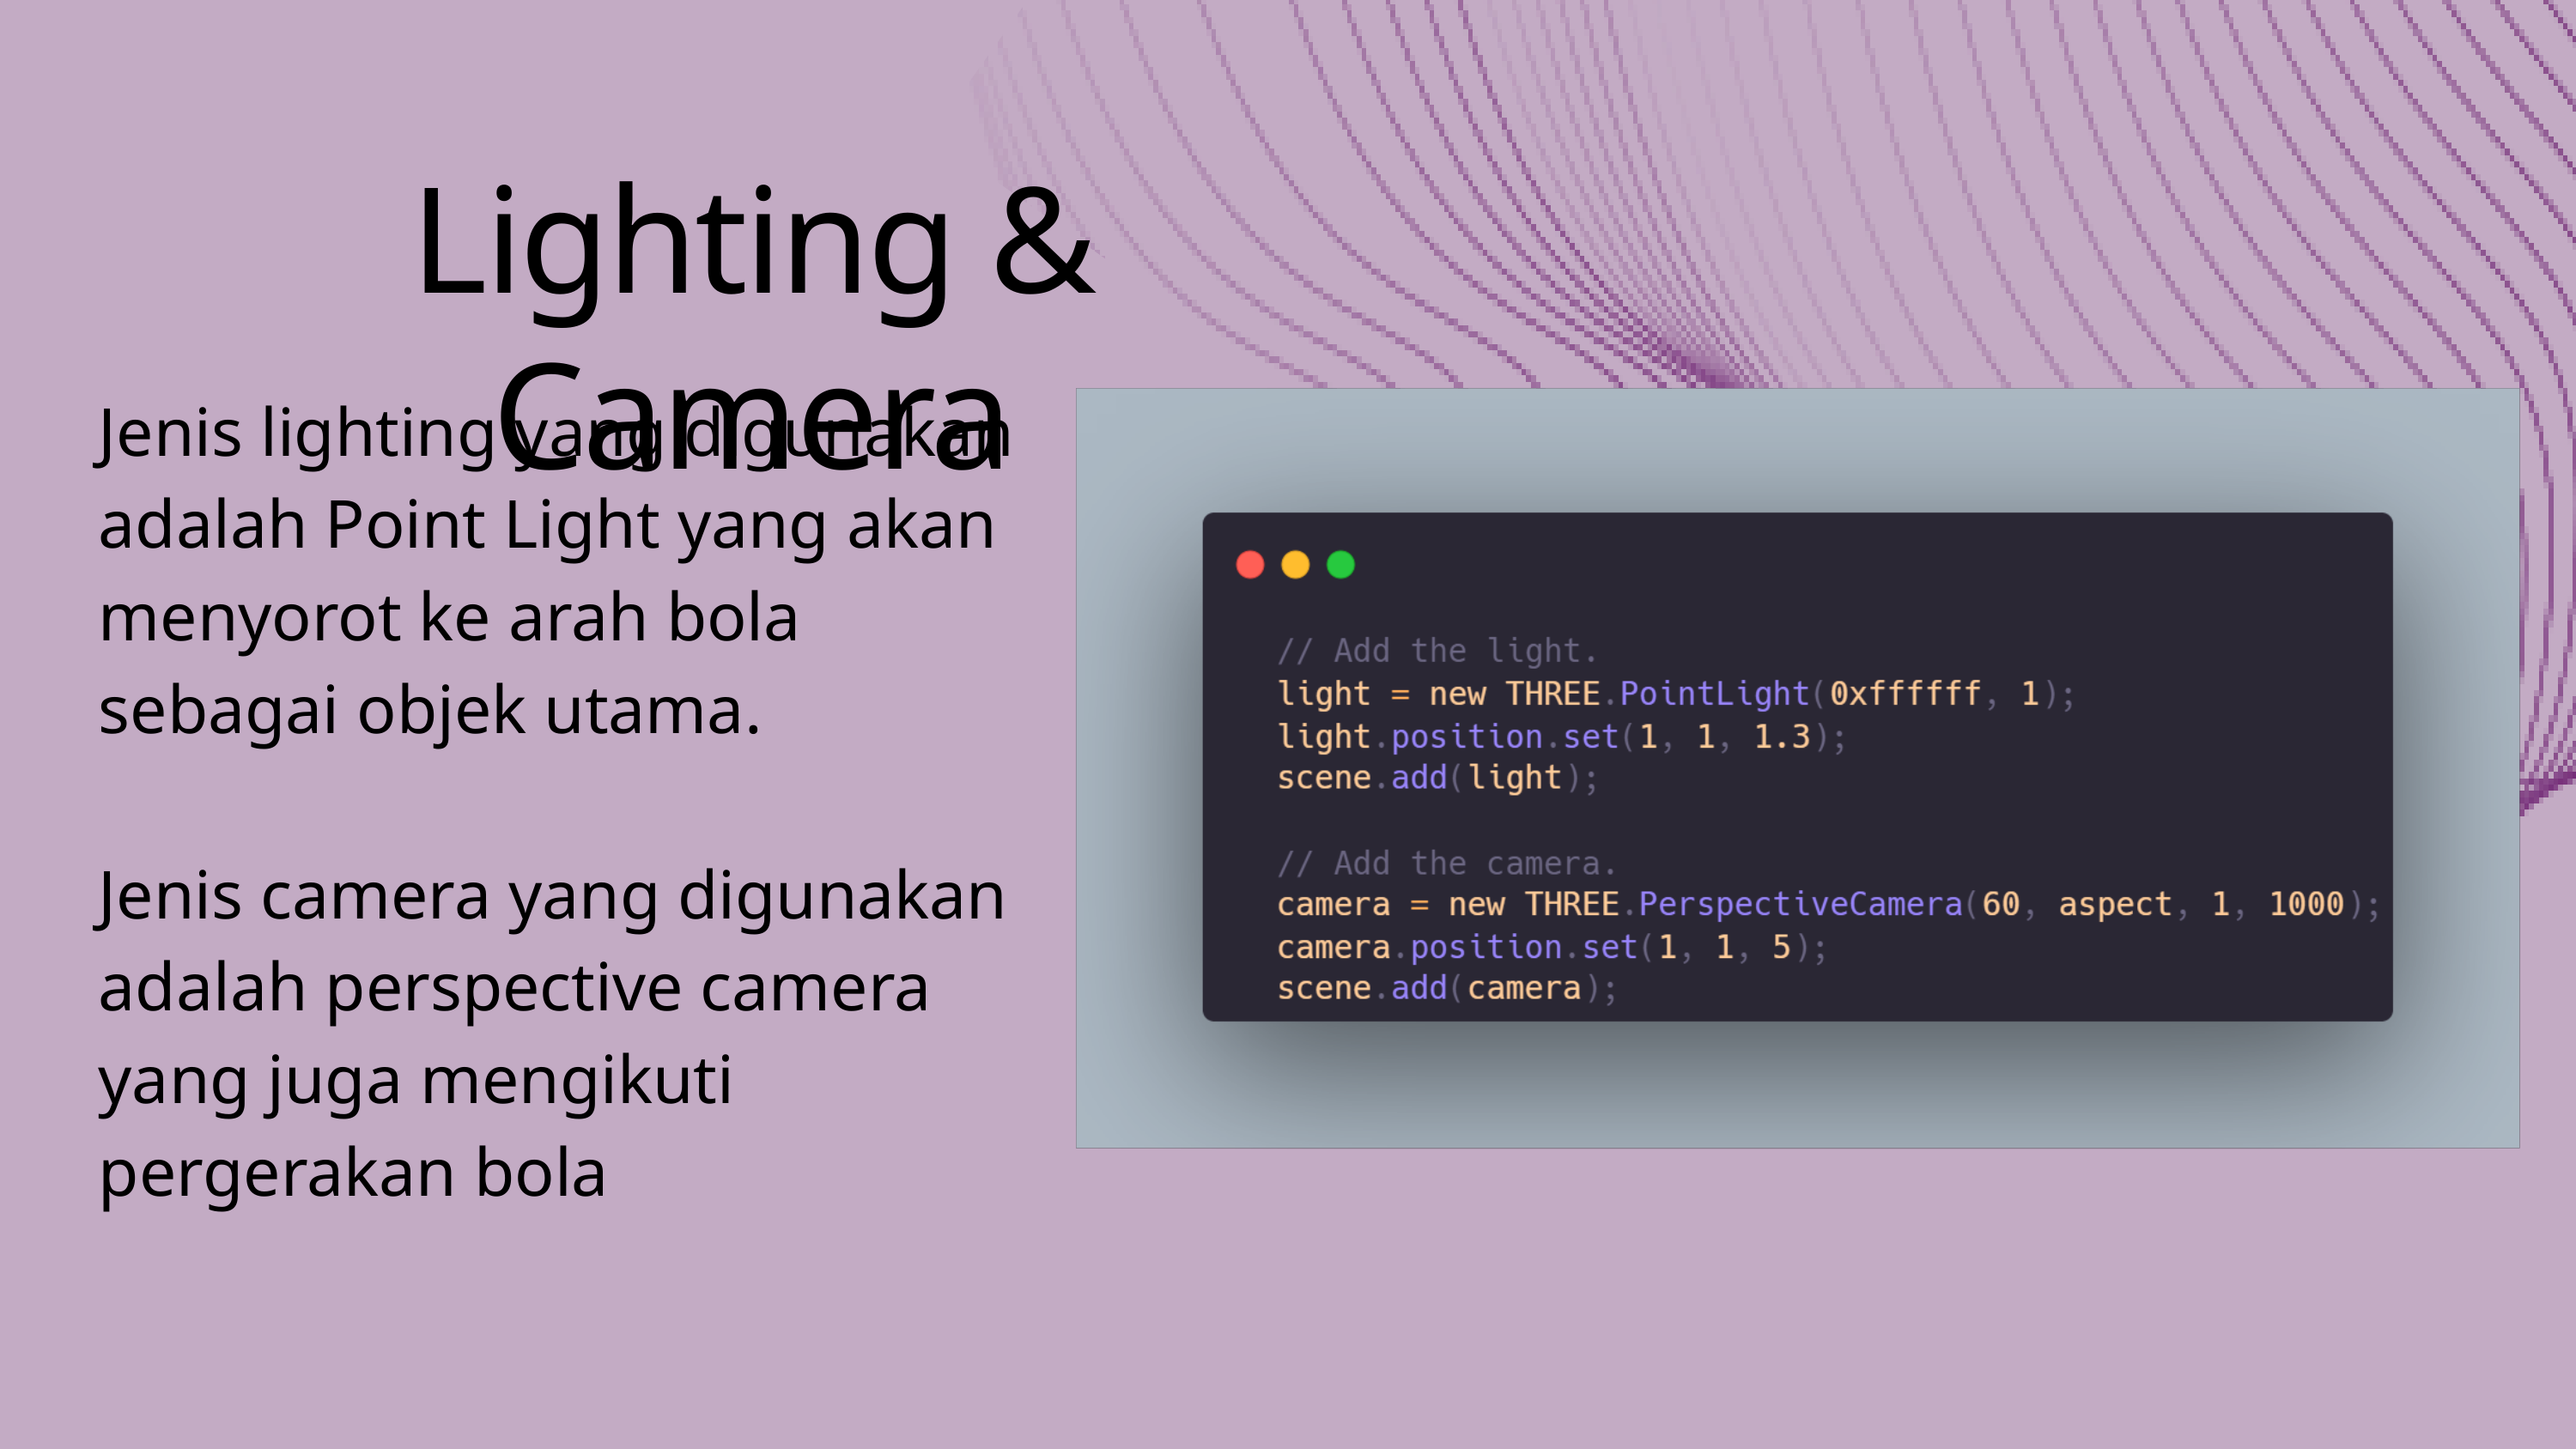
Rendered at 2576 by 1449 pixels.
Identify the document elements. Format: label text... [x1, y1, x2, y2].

text_box Jenis lighting yang digunakan adalah Point Light yang akan menyorot ke arah bola sebagai objek utama. Jenis camera yang digunakan adalah perspective camera yang juga mengikuti pergerakan bola [98, 376, 1040, 1210]
text_box [931, 0, 2576, 1270]
text_box [1075, 387, 2521, 1150]
text_box Lighting & Camera [144, 146, 1361, 499]
